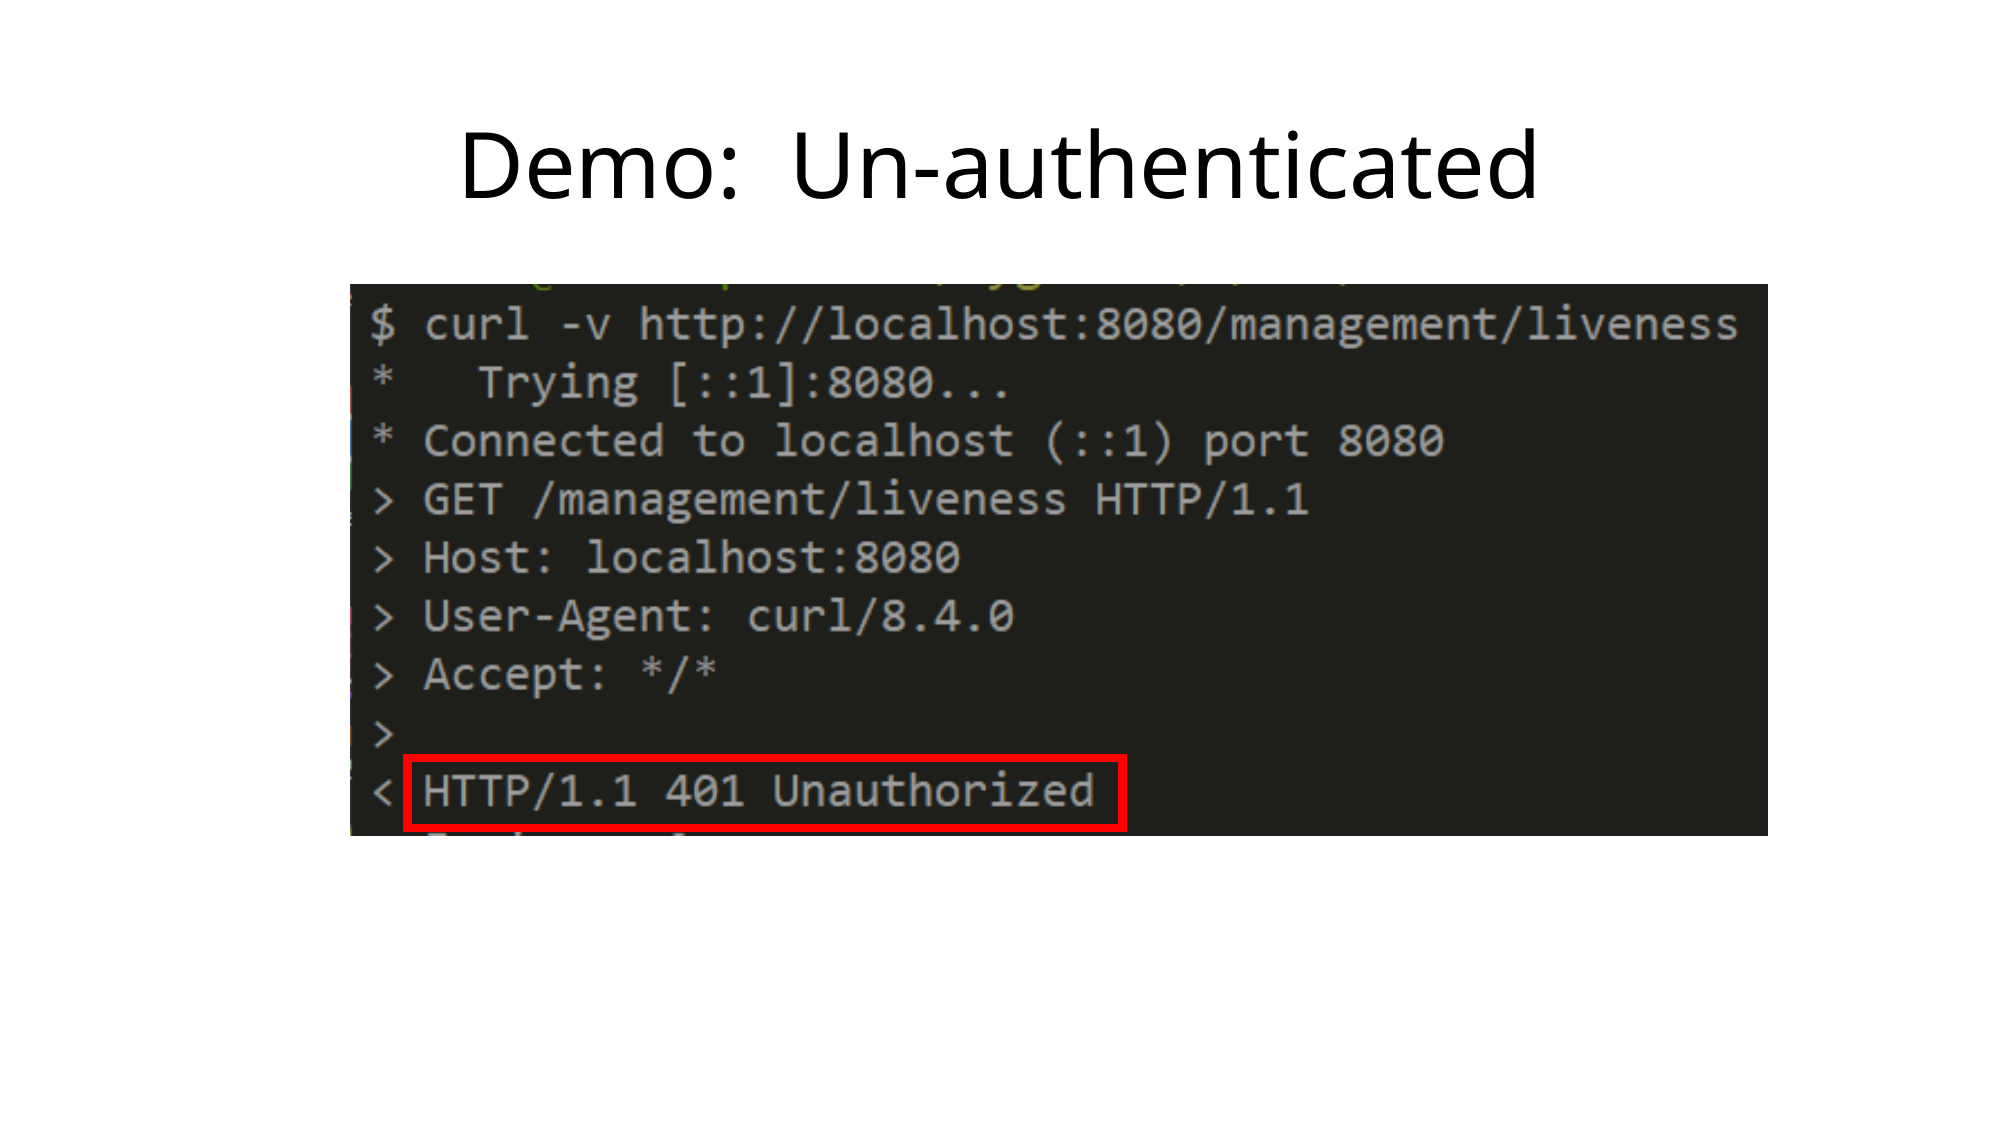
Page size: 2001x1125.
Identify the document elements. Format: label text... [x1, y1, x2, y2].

title Demo: Un-authenticated [137, 59, 1863, 278]
picture [350, 284, 1768, 836]
